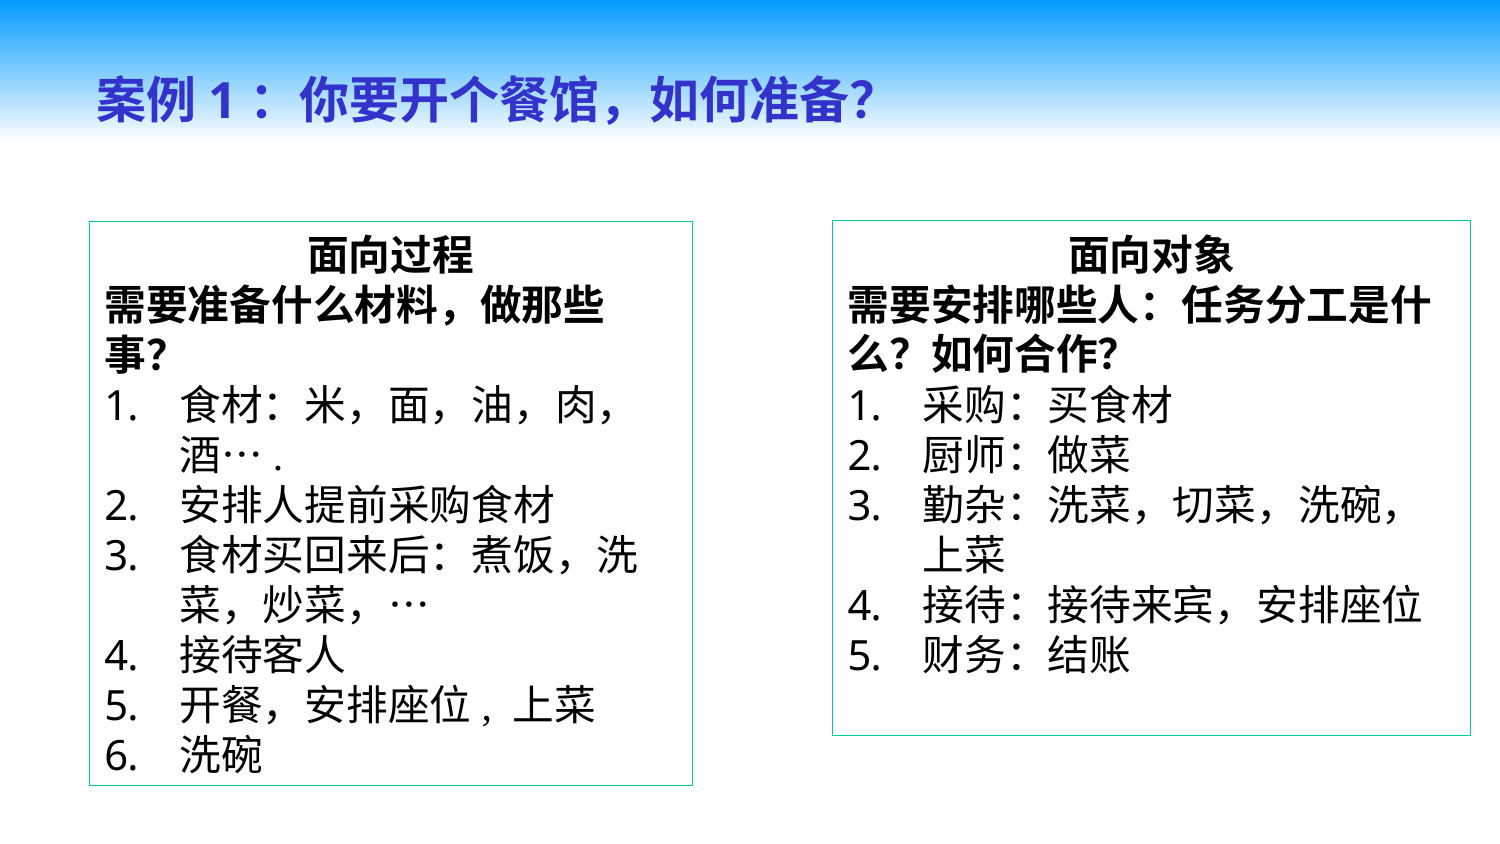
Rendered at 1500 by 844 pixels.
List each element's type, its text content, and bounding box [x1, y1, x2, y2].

text_box 面向过程 需要准备什么材料，做那些事？ 食材：米，面，油，肉，酒…. 安排人提前采购食材 食材买回来后：煮饭，洗菜，炒菜，… 接待客人 开餐，安排座位, 上菜 洗碗 [89, 221, 693, 786]
text_box 面向对象 需要安排哪些人：任务分工是什么？如何合作？ 采购：买食材 厨师：做菜 勤杂：洗菜，切菜，洗碗，上菜 接待：接待来宾，安排座位 财务：结账 [832, 220, 1471, 736]
text_box 案例1：你要开个餐馆，如何准备？ [81, 60, 914, 136]
